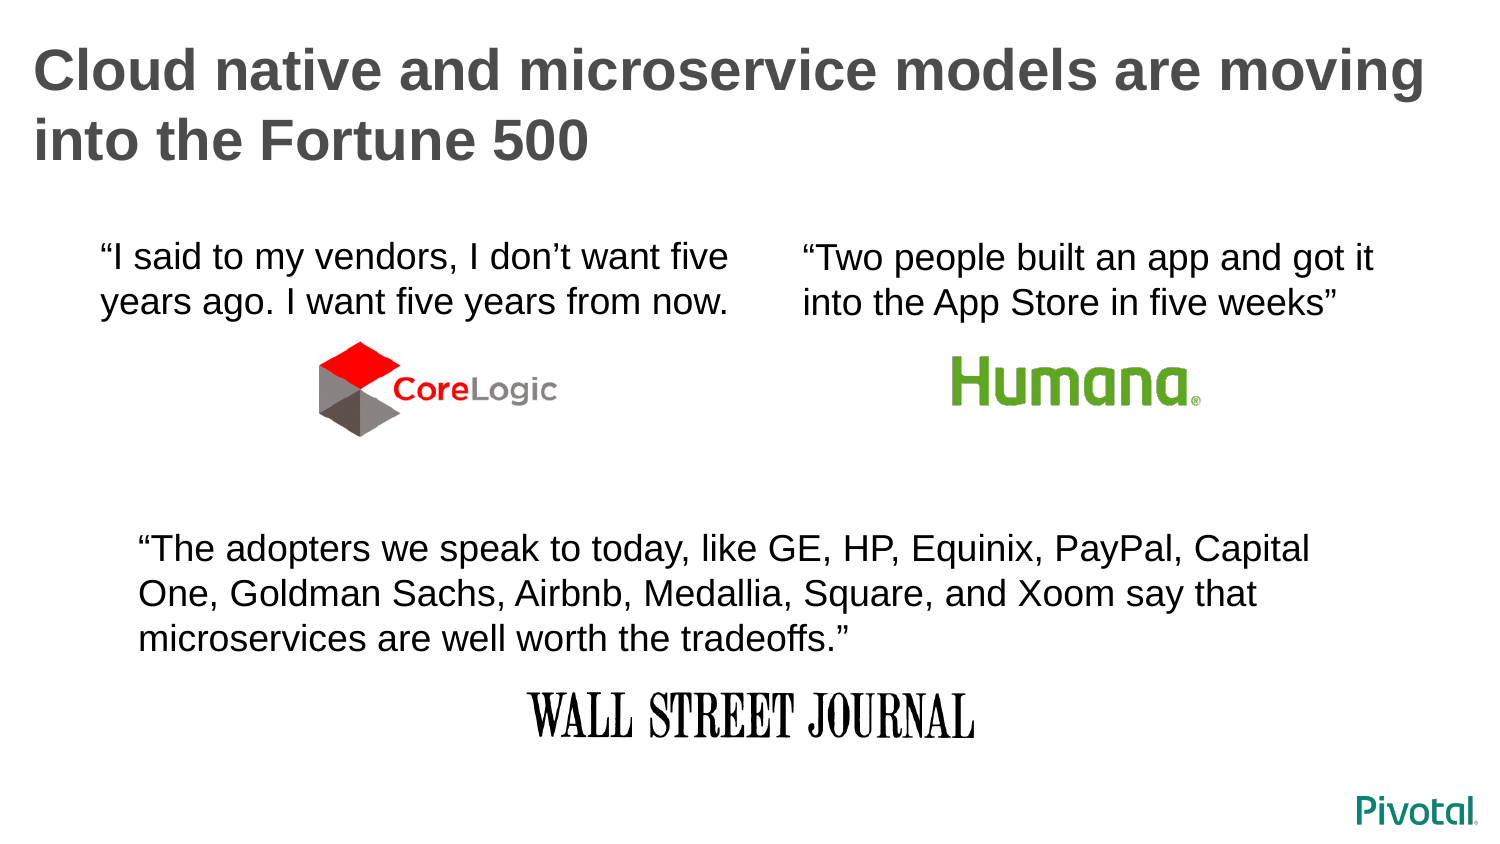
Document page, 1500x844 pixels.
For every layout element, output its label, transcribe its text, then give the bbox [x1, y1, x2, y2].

text_box “I said to my vendors, I don’t want five years ago. I want five years from now. [85, 224, 836, 331]
picture [316, 338, 558, 437]
text_box “Two people built an app and got it into the App Store in five weeks” [787, 225, 1434, 332]
title Cloud native and microservice models are moving into the Fortune 500 [18, 24, 1462, 103]
picture [504, 667, 995, 760]
picture [1357, 796, 1478, 825]
text_box “The adopters we speak to today, like GE, HP, Equinix, PayPal, Capital One, Goldman Sachs, Airbnb, Medallia, Square, and Xoom say that microservices are well worth the tradeoffs.” [123, 515, 1377, 668]
picture [950, 355, 1203, 408]
